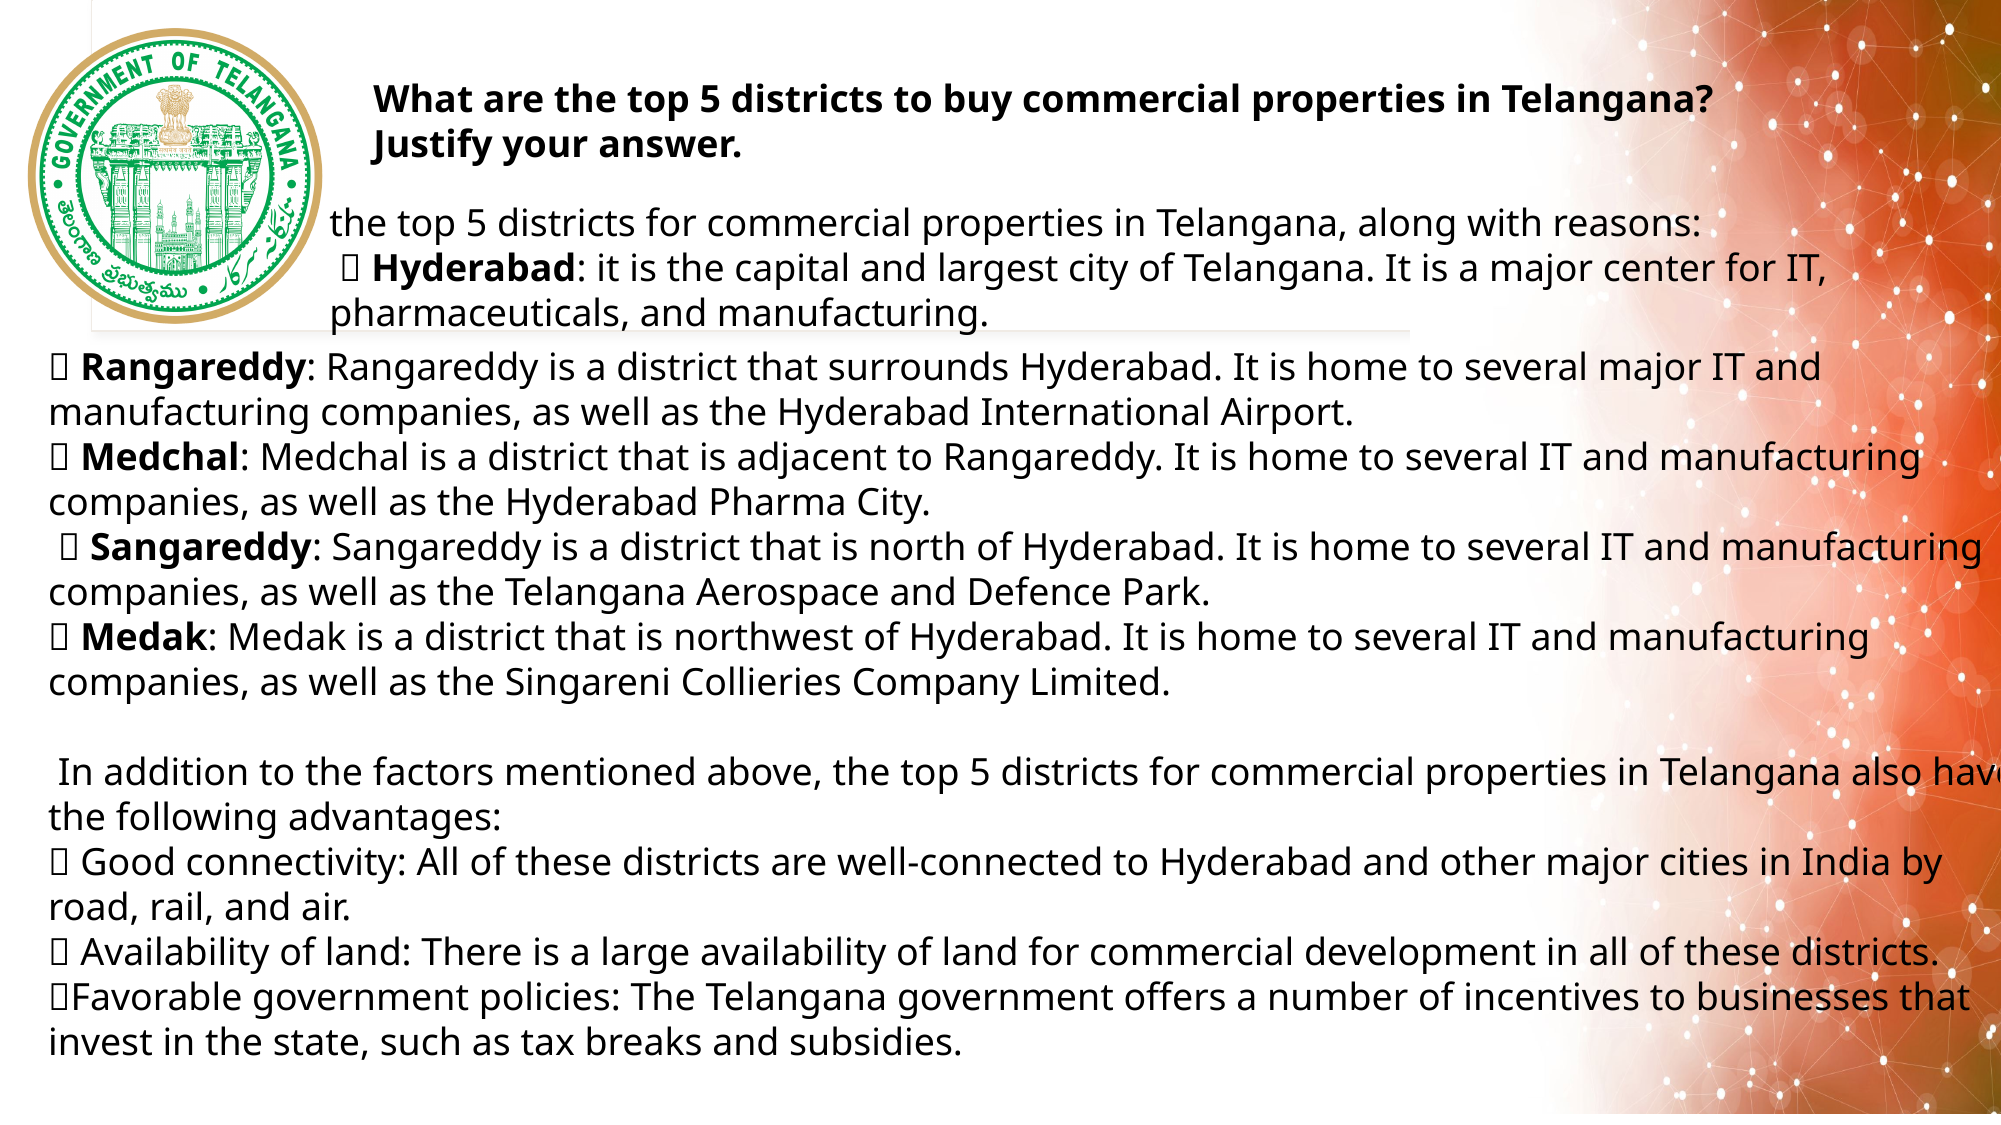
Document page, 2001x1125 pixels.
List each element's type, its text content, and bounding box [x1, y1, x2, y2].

picture [1180, 0, 2001, 1114]
text_box  Rangareddy: Rangareddy is a district that surrounds Hyderabad. It is home to several major IT and manufacturing companies, as well as the Hyderabad International Airport.  Medchal: Medchal is a district that is adjacent to Rangareddy. It is home to several IT and manufacturing companies, as well as the Hyderabad Pharma City.  Sangareddy: Sangareddy is a district that is north of Hyderabad. It is home to several IT and manufacturing companies, as well as the Telangana Aerospace and Defence Park.  Medak: Medak is a district that is northwest of Hyderabad. It is home to several IT and manufacturing companies, as well as the Singareni Collieries Company Limited. In addition to the factors mentioned above, the top 5 districts for commercial properties in Telangana also have the following advantages:  Good connectivity: All of these districts are well-connected to Hyderabad and other major cities in India by road, rail, and air.  Availability of land: There is a large availability of land for commercial development in all of these districts. Favorable government policies: The Telangana government offers a number of incentives to businesses that invest in the state, such as tax breaks and subsidies. [33, 335, 2000, 1071]
text_box What are the top 5 districts to buy commercial properties in Telangana? Justify your answer. [358, 68, 1794, 173]
text_box the top 5 districts for commercial properties in Telangana, along with reasons:  Hyderabad: it is the capital and largest city of Telangana. It is a major center for IT, pharmaceuticals, and manufacturing. [347, 192, 1967, 335]
picture [0, 0, 347, 360]
